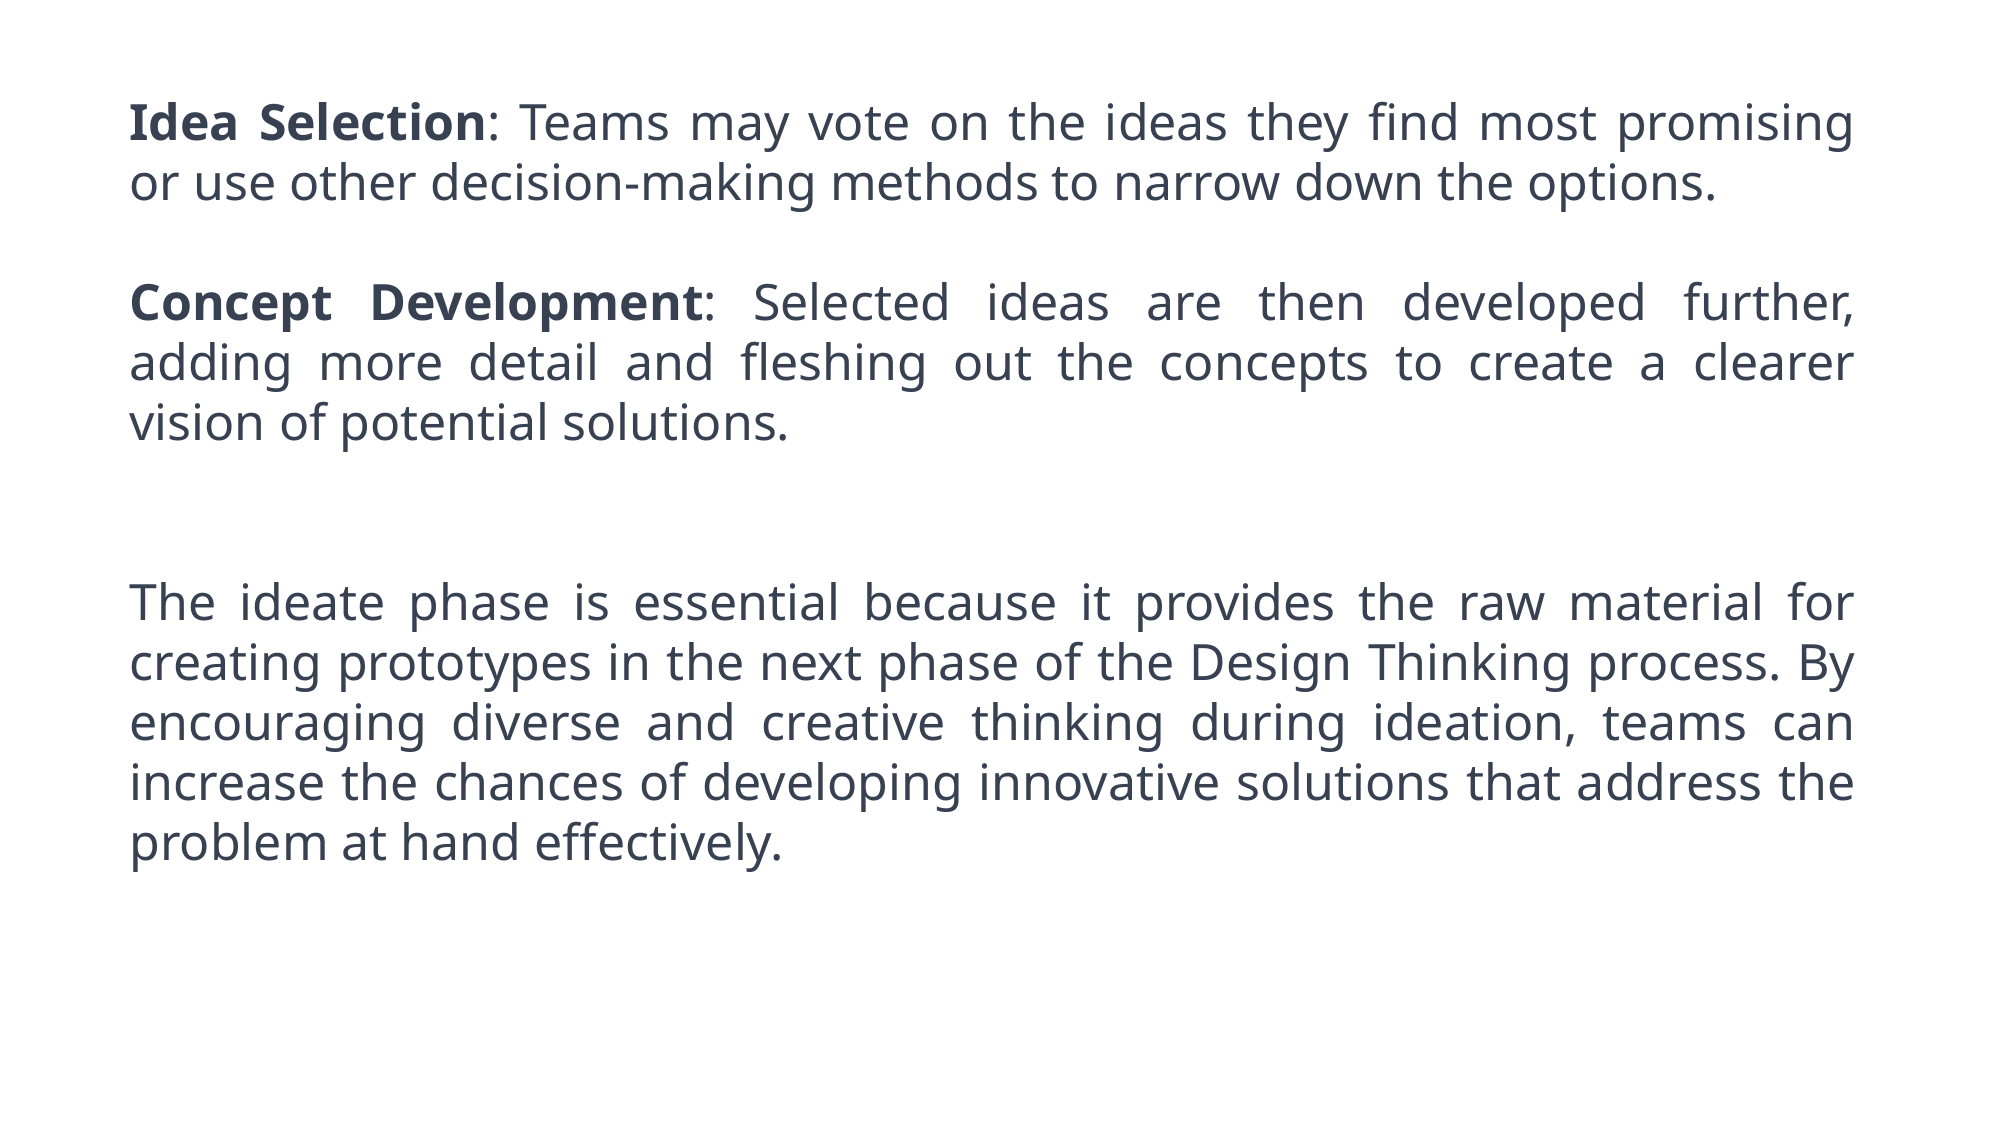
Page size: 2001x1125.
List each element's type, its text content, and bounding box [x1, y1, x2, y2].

text_box Idea Selection: Teams may vote on the ideas they find most promising or use other decision-making methods to narrow down the options. Concept Development: Selected ideas are then developed further, adding more detail and fleshing out the concepts to create a clearer vision of potential solutions. The ideate phase is essential because it provides the raw material for creating prototypes in the next phase of the Design Thinking process. By encouraging diverse and creative thinking during ideation, teams can increase the chances of developing innovative solutions that address the problem at hand effectively. [114, 83, 1871, 879]
